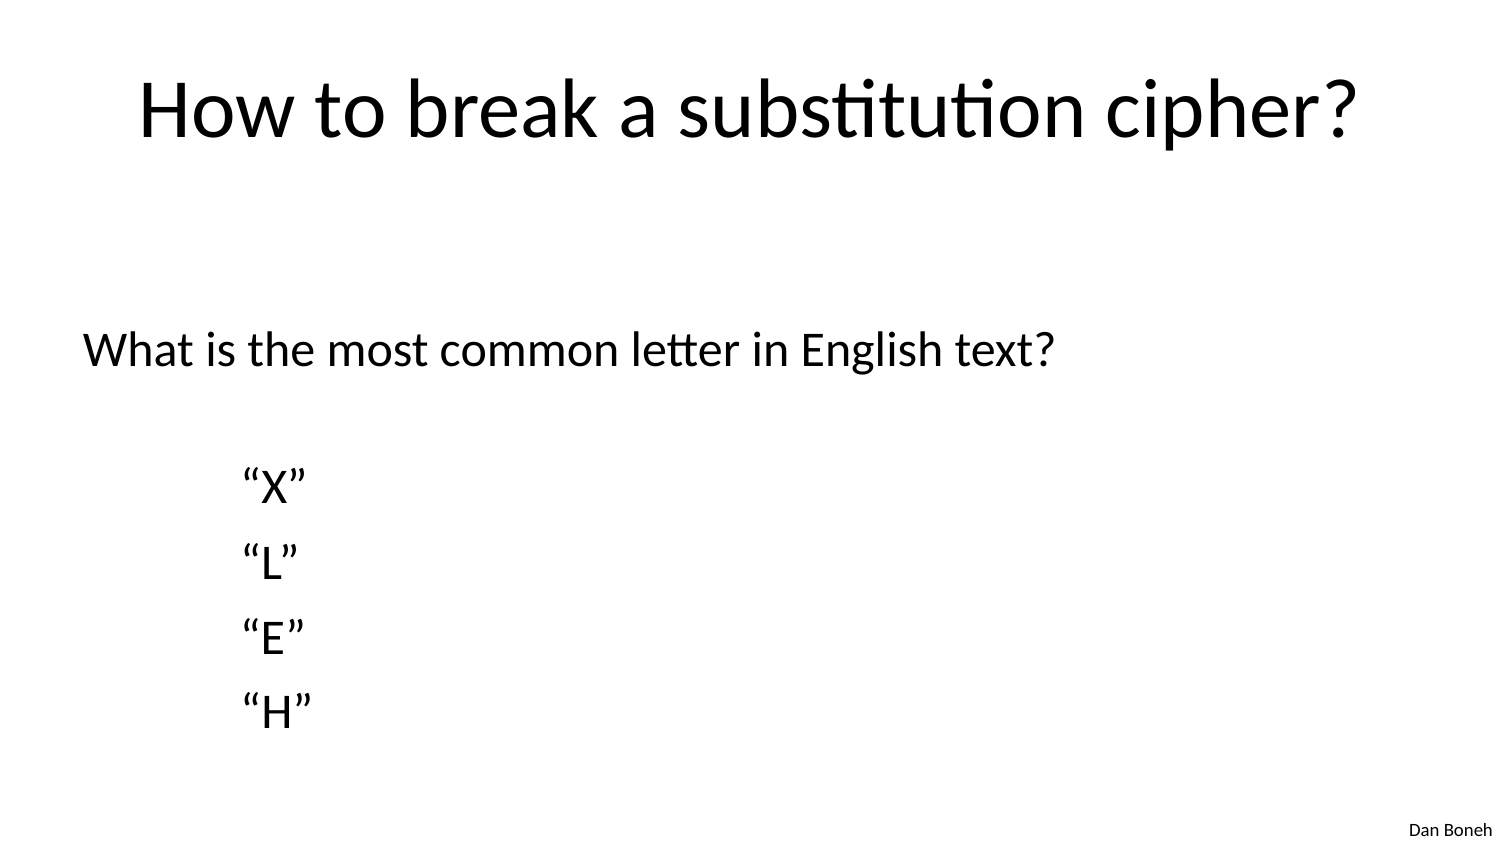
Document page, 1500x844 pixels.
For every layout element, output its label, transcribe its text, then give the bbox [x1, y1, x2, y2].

text_box “L” [225, 521, 315, 596]
text_box “E” [224, 596, 322, 672]
text_box What is the most common letter in English text? [68, 309, 1072, 385]
text_box “X” [225, 446, 323, 521]
text_box “H” [225, 671, 329, 746]
title How to break a substitution cipher? [75, 33, 1425, 175]
